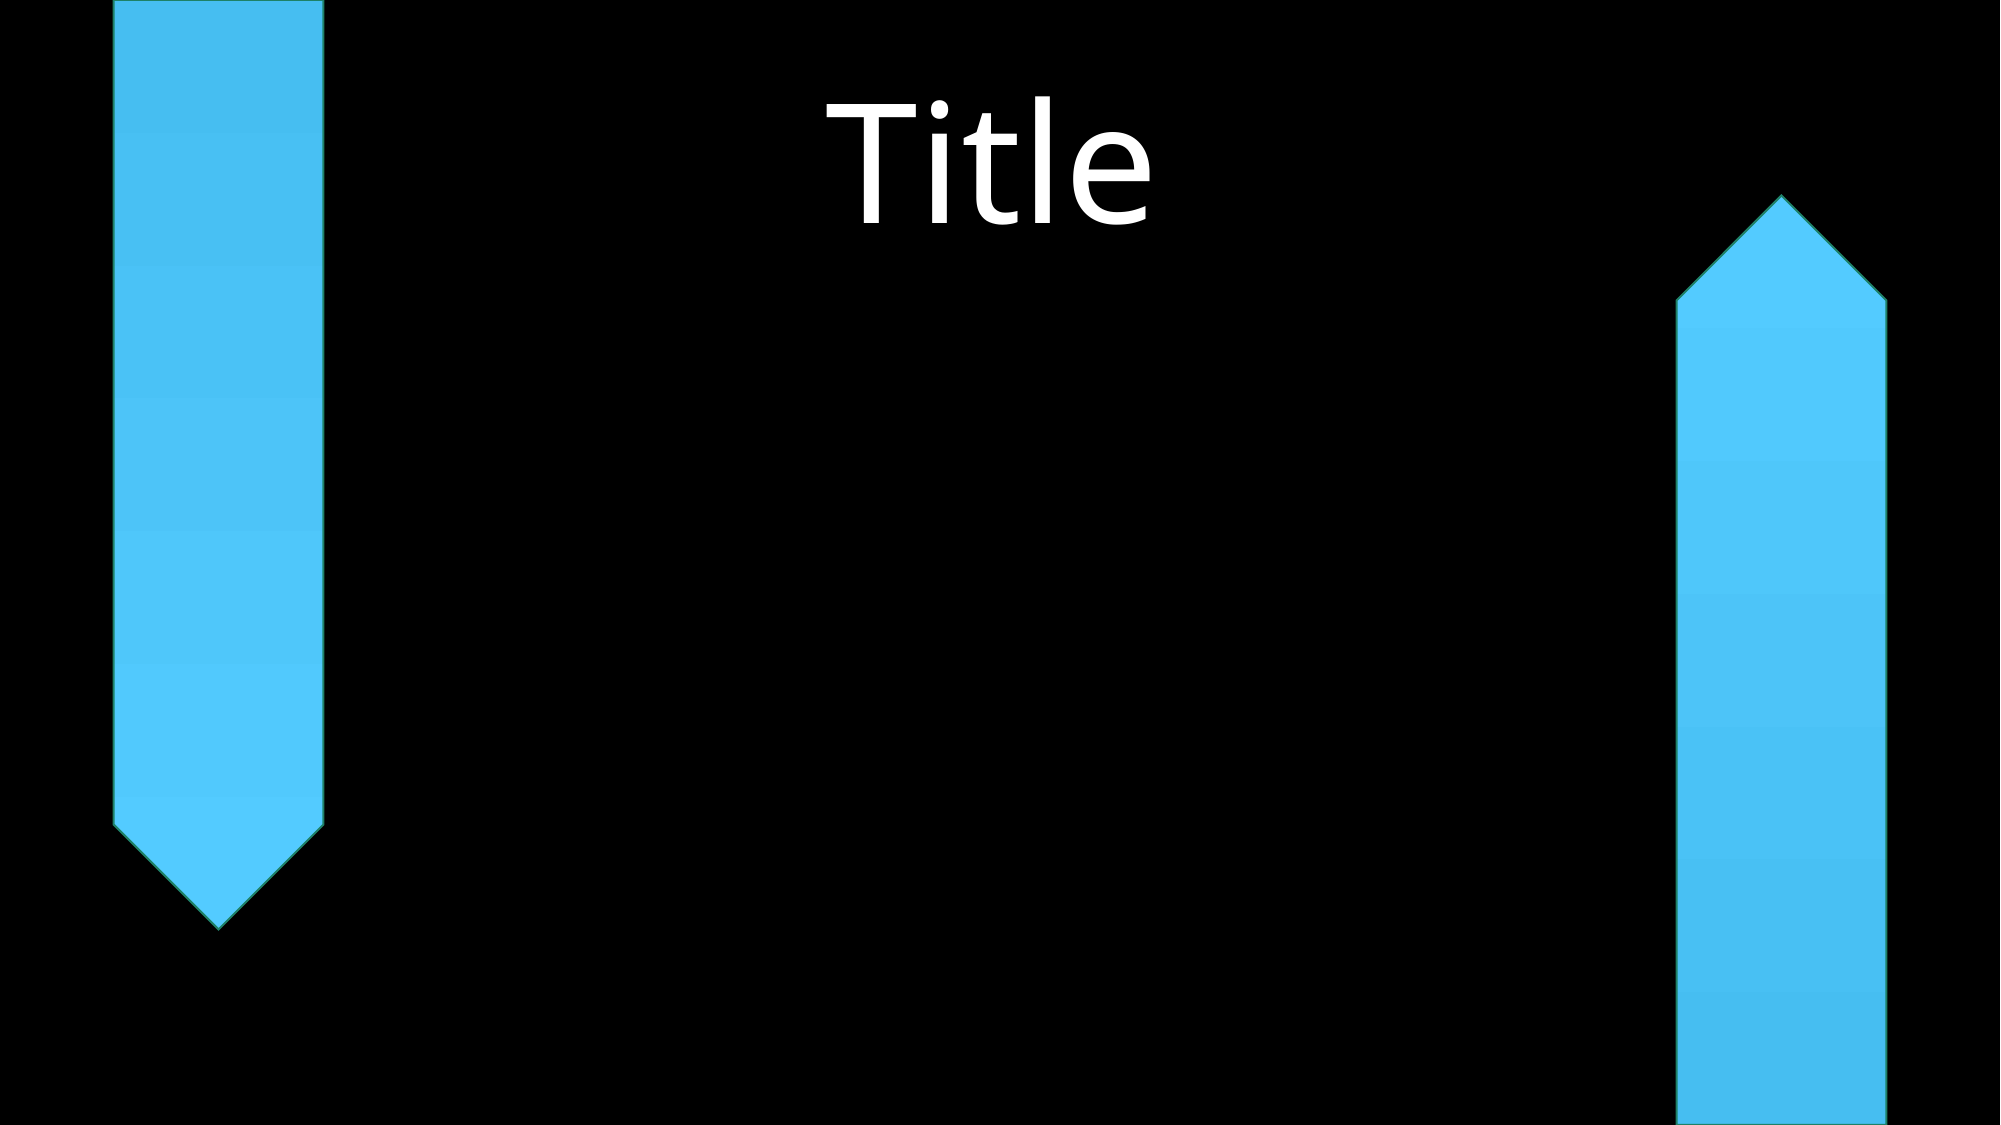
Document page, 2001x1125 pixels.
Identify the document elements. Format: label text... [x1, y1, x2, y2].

text_box Title [449, 49, 1535, 265]
text_box [1675, 194, 1888, 1125]
text_box [112, 0, 325, 931]
